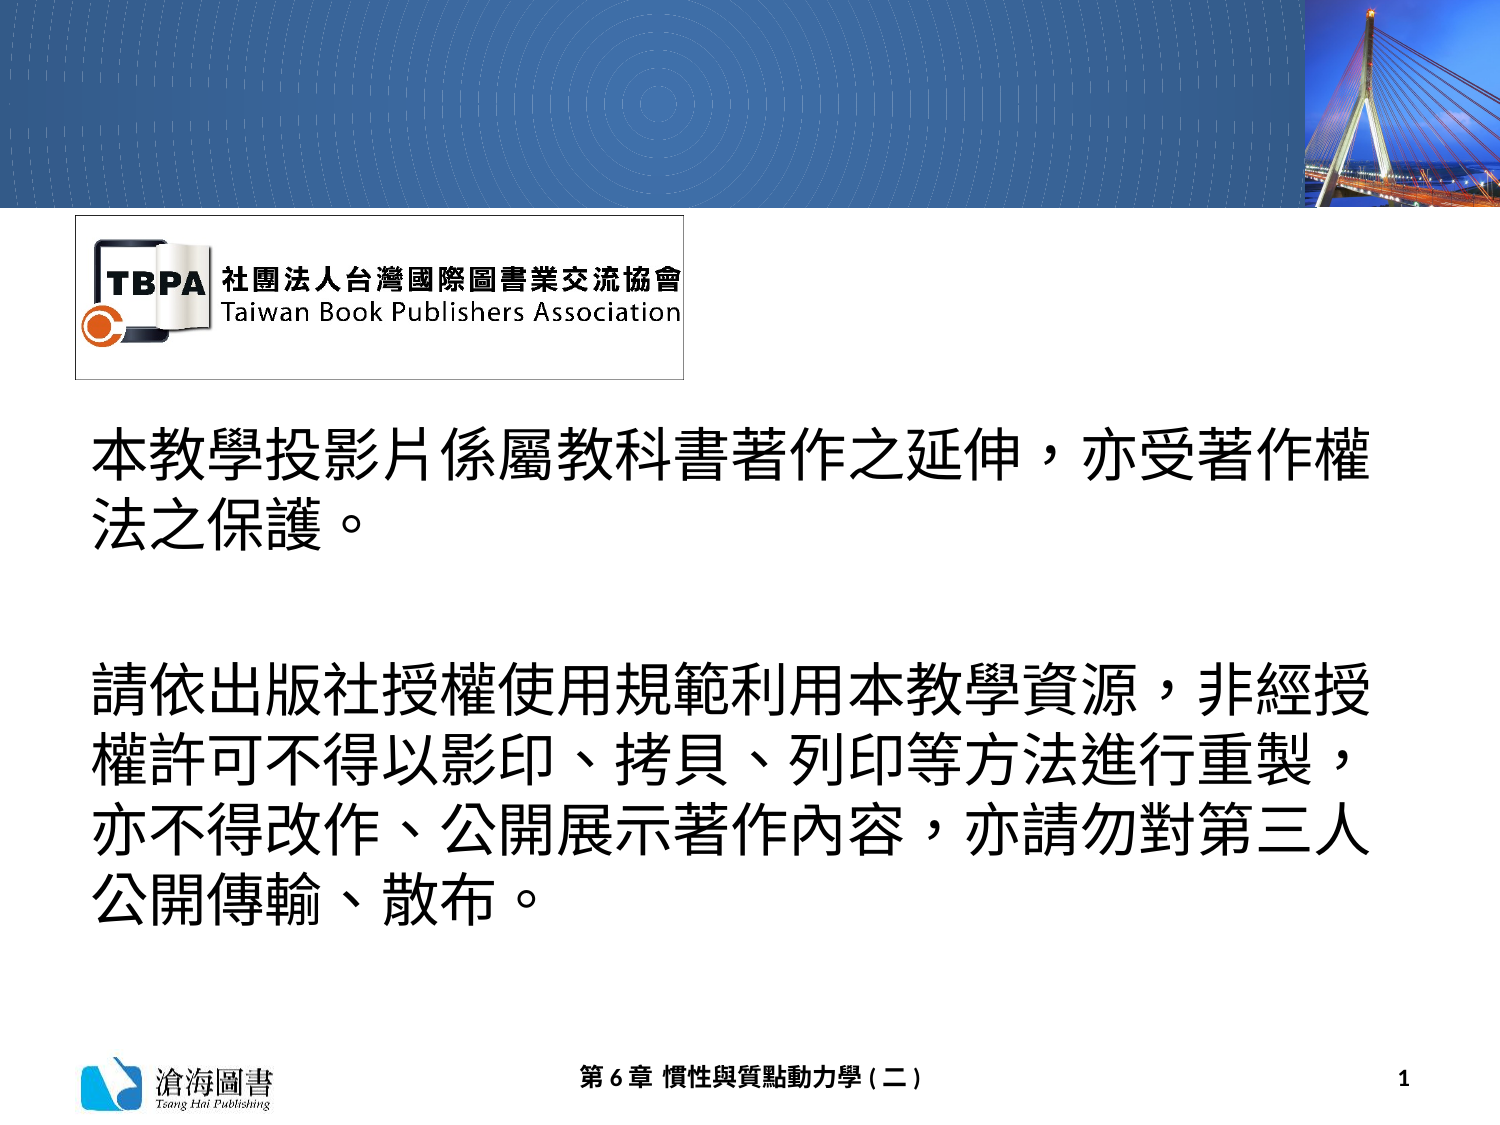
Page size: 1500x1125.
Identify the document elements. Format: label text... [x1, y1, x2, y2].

footer 第6章 慣性與質點動力學(二) [512, 1046, 988, 1107]
picture [74, 215, 685, 380]
picture [1305, 0, 1500, 207]
picture [75, 1049, 274, 1118]
list 本教學投影片係屬教科書著作之延伸，亦受著作權法之保護。 請依出版社授權使用規範利用本教學資源，非經授權許可不得以影印、拷貝、列印等方法進行重製，亦不得改作、公開展示著作內容，亦請勿對第三人公開傳輸、散布。 [75, 410, 1425, 1043]
slide_number 1 [1074, 1046, 1425, 1107]
